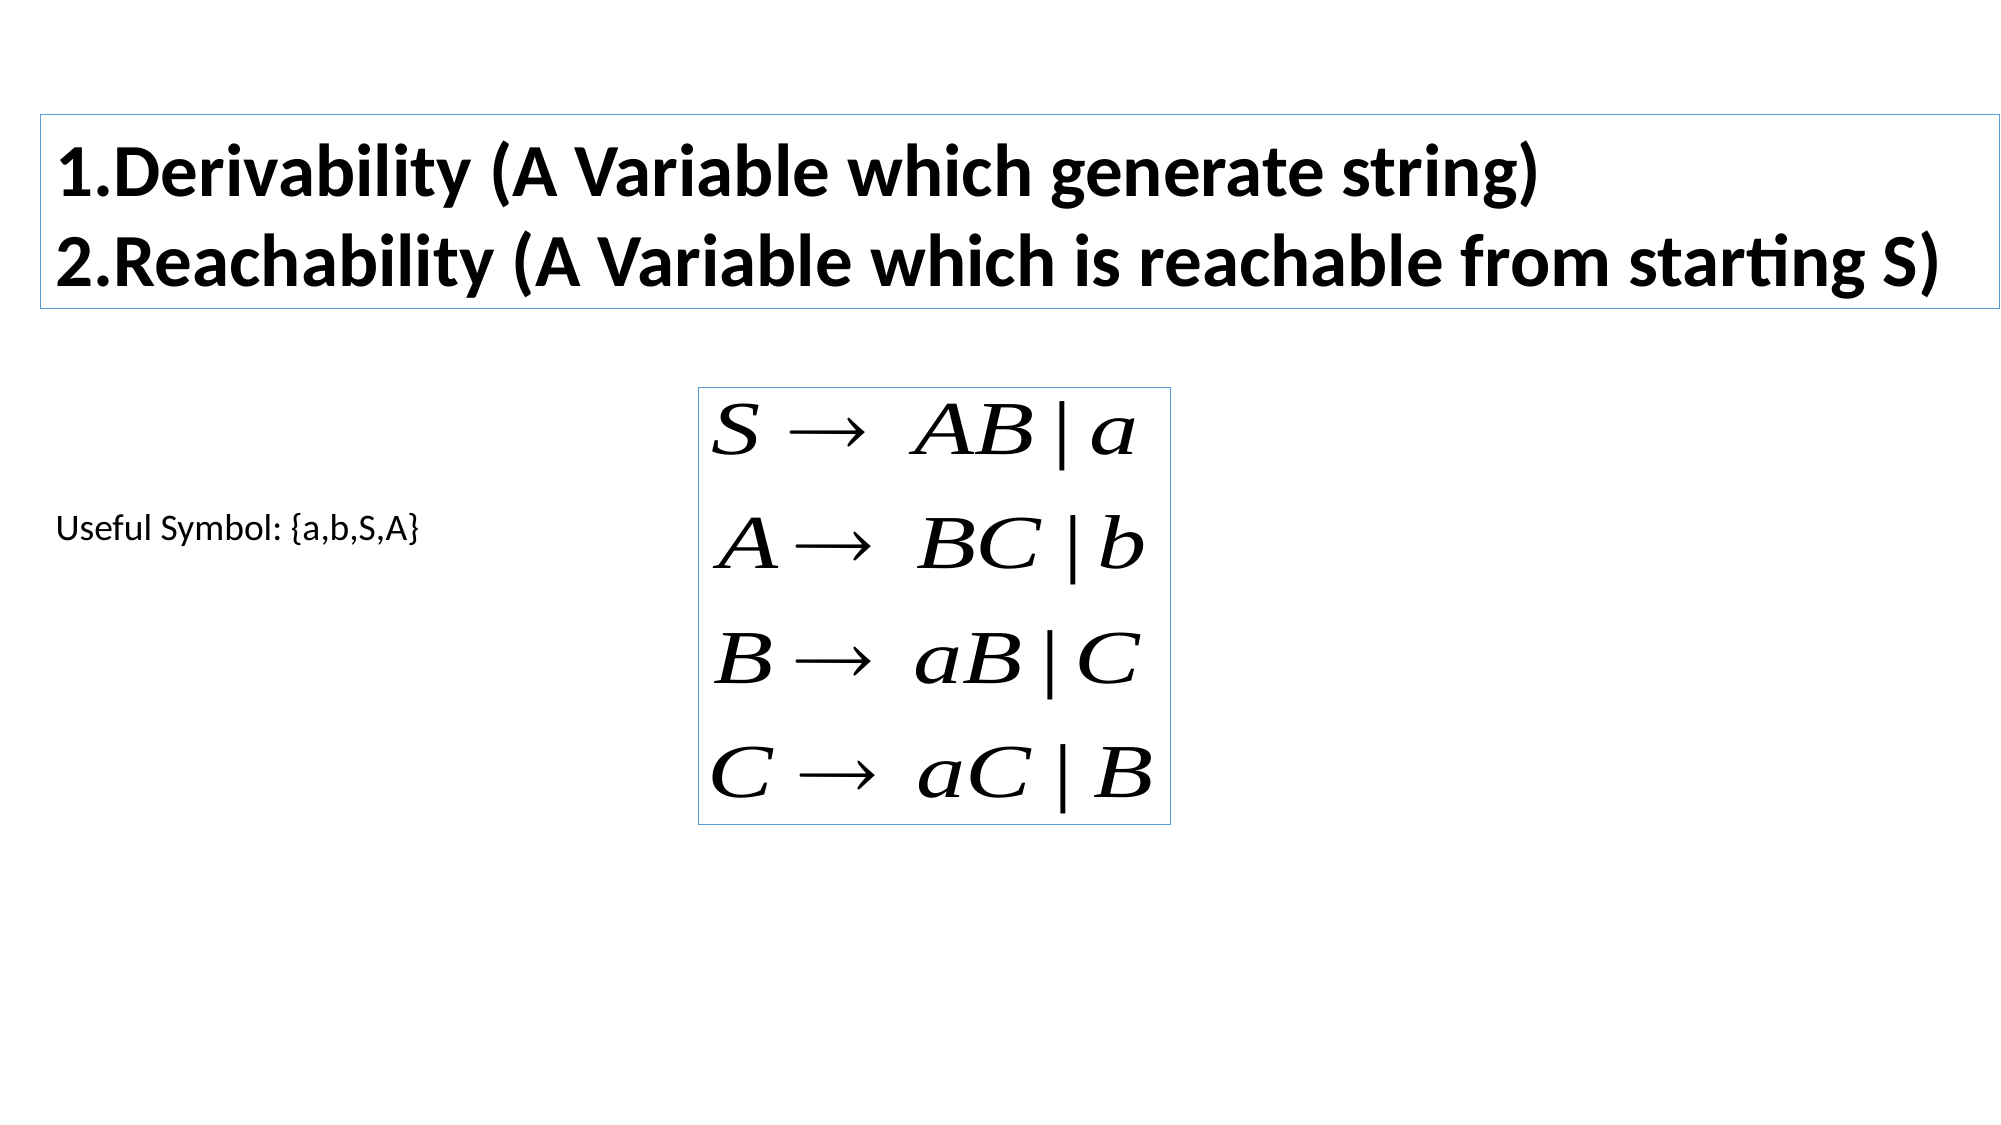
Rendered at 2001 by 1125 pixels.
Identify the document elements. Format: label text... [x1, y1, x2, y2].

text_box Useful Symbol: {a,b,S,A} [40, 495, 664, 556]
text_box Derivability (A Variable which generate string) Reachability (A Variable which is reachable from starting S) [40, 114, 2000, 309]
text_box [698, 387, 1171, 825]
